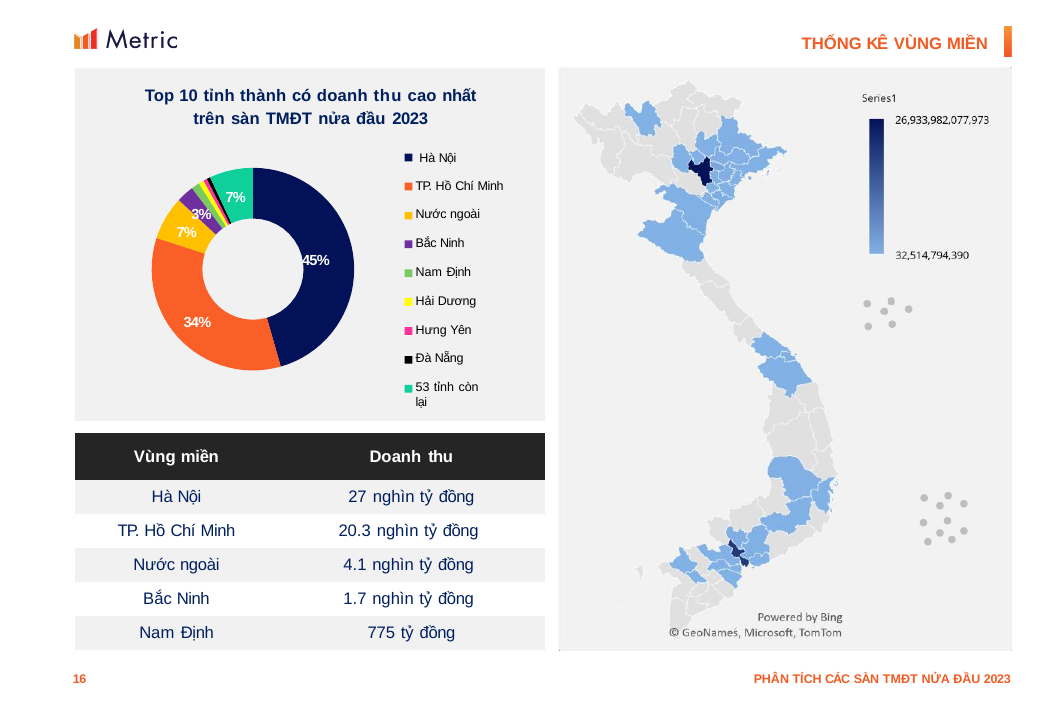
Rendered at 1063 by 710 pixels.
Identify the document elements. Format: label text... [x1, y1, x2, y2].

table_cell Nước ngoài [75, 548, 288, 582]
table_cell 4.1 nghìn tỷ đồng [288, 548, 545, 582]
table_cell Nam Định [75, 616, 288, 650]
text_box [558, 67, 1013, 651]
text_box PHÂN TÍCH CÁC SÀN TMĐT NỬA ĐẦU 2023 [751, 669, 1016, 687]
table_cell Hà Nội [75, 480, 288, 514]
table_cell 27 nghìn tỷ đồng [288, 480, 545, 514]
picture [1004, 26, 1013, 57]
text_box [74, 68, 546, 421]
table_cell TP. Hồ Chí Minh [75, 514, 288, 548]
table_cell 775 tỷ đồng [288, 616, 545, 650]
text_box 16 [70, 668, 90, 686]
text_box THỐNG KÊ VÙNG MIỀN [799, 30, 993, 53]
table_header Doanh thu [288, 433, 545, 480]
table_cell 20.3 nghìn tỷ đồng [288, 514, 545, 548]
table_cell Bắc Ninh [75, 582, 288, 616]
table_cell 1.7 nghìn tỷ đồng [288, 582, 545, 616]
picture [74, 27, 177, 49]
table_header Vùng miền [75, 433, 288, 480]
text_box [404, 182, 413, 393]
